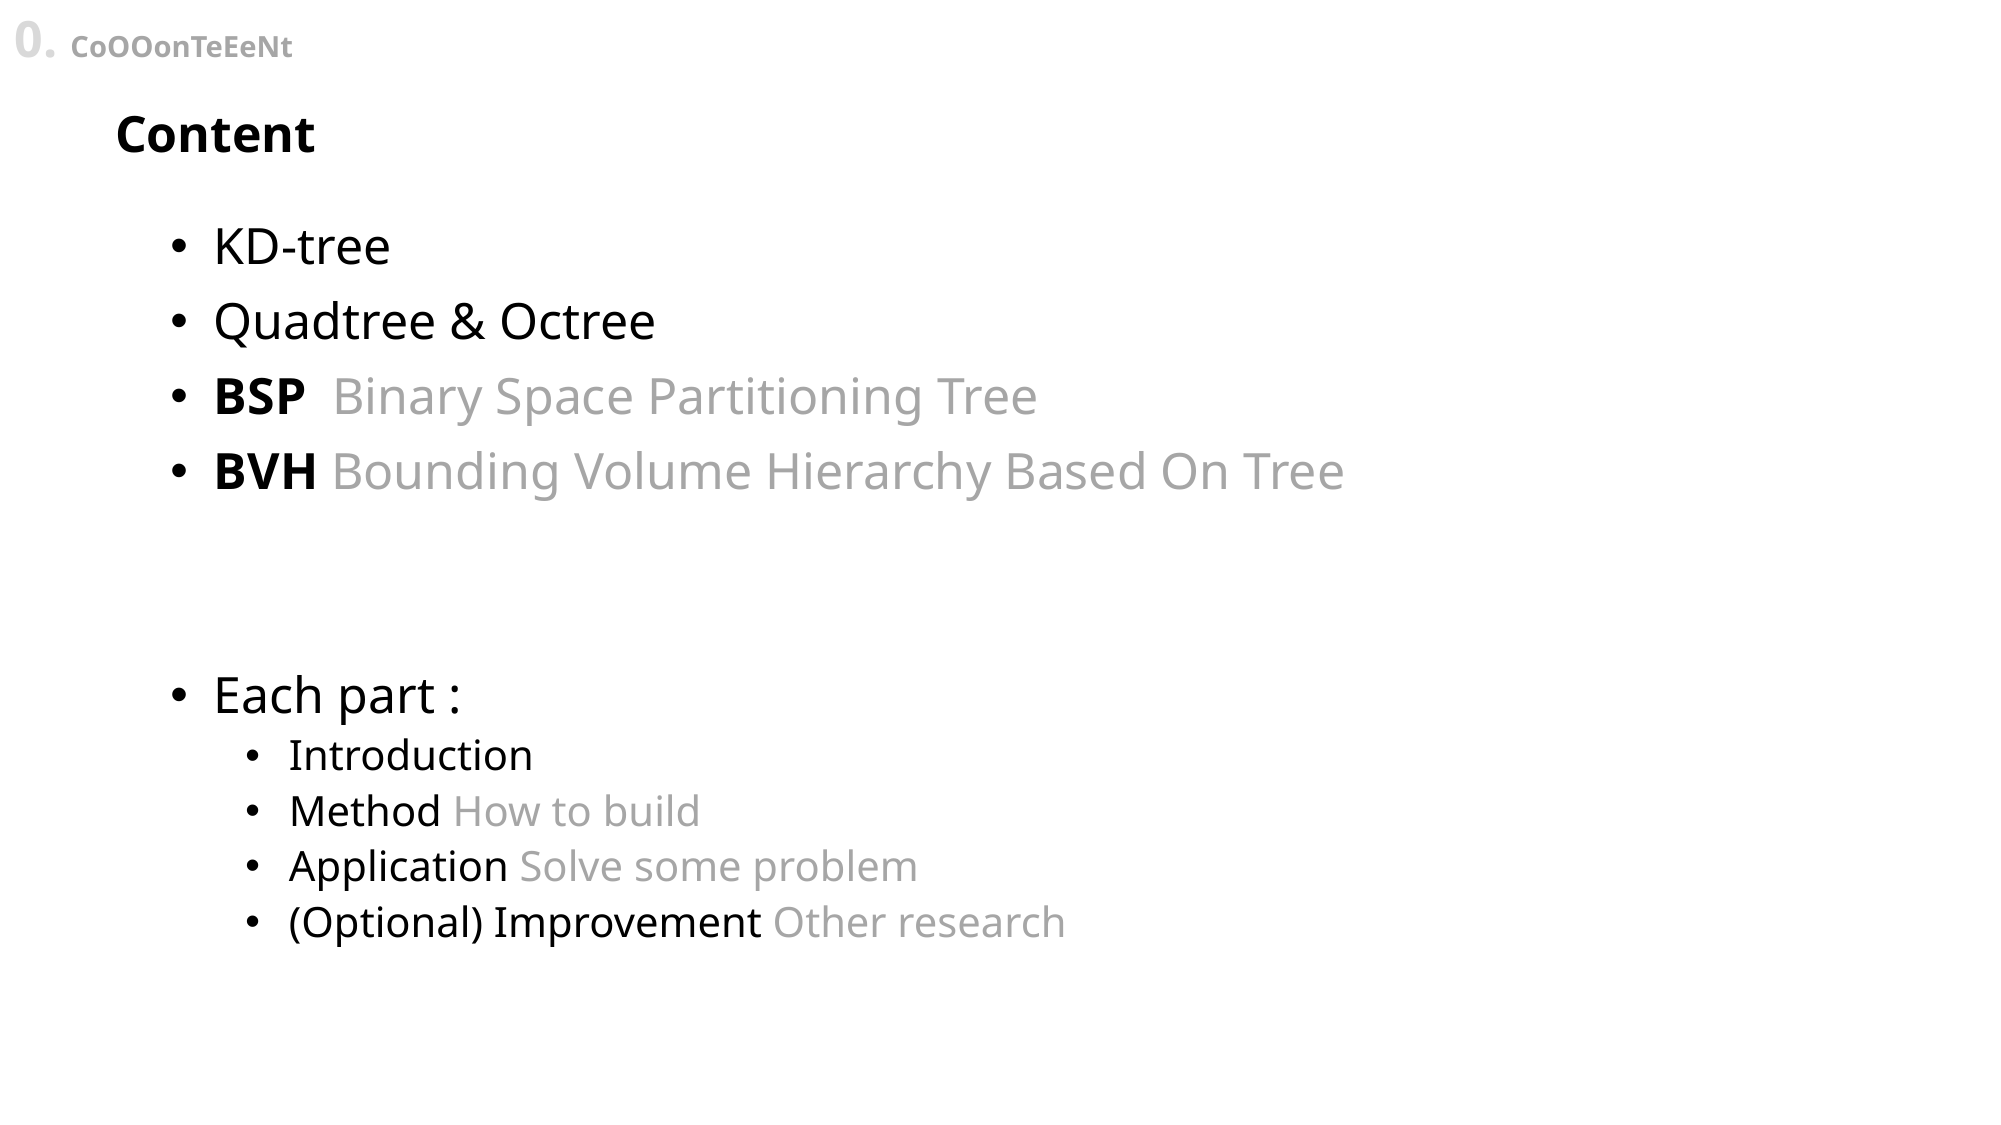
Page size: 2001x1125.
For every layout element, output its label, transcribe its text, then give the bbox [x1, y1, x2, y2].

text_box KD-tree Quadtree & Octree BSP Binary Space Partitioning Tree BVH Bounding Volume Hierarchy Based On Tree Each part : Introduction Method How to build Application Solve some problem (Optional) Improvement Other research [155, 214, 1845, 1065]
text_box Content [100, 95, 1900, 171]
text_box 0. CoOOonTeEeNt [0, 0, 1799, 75]
